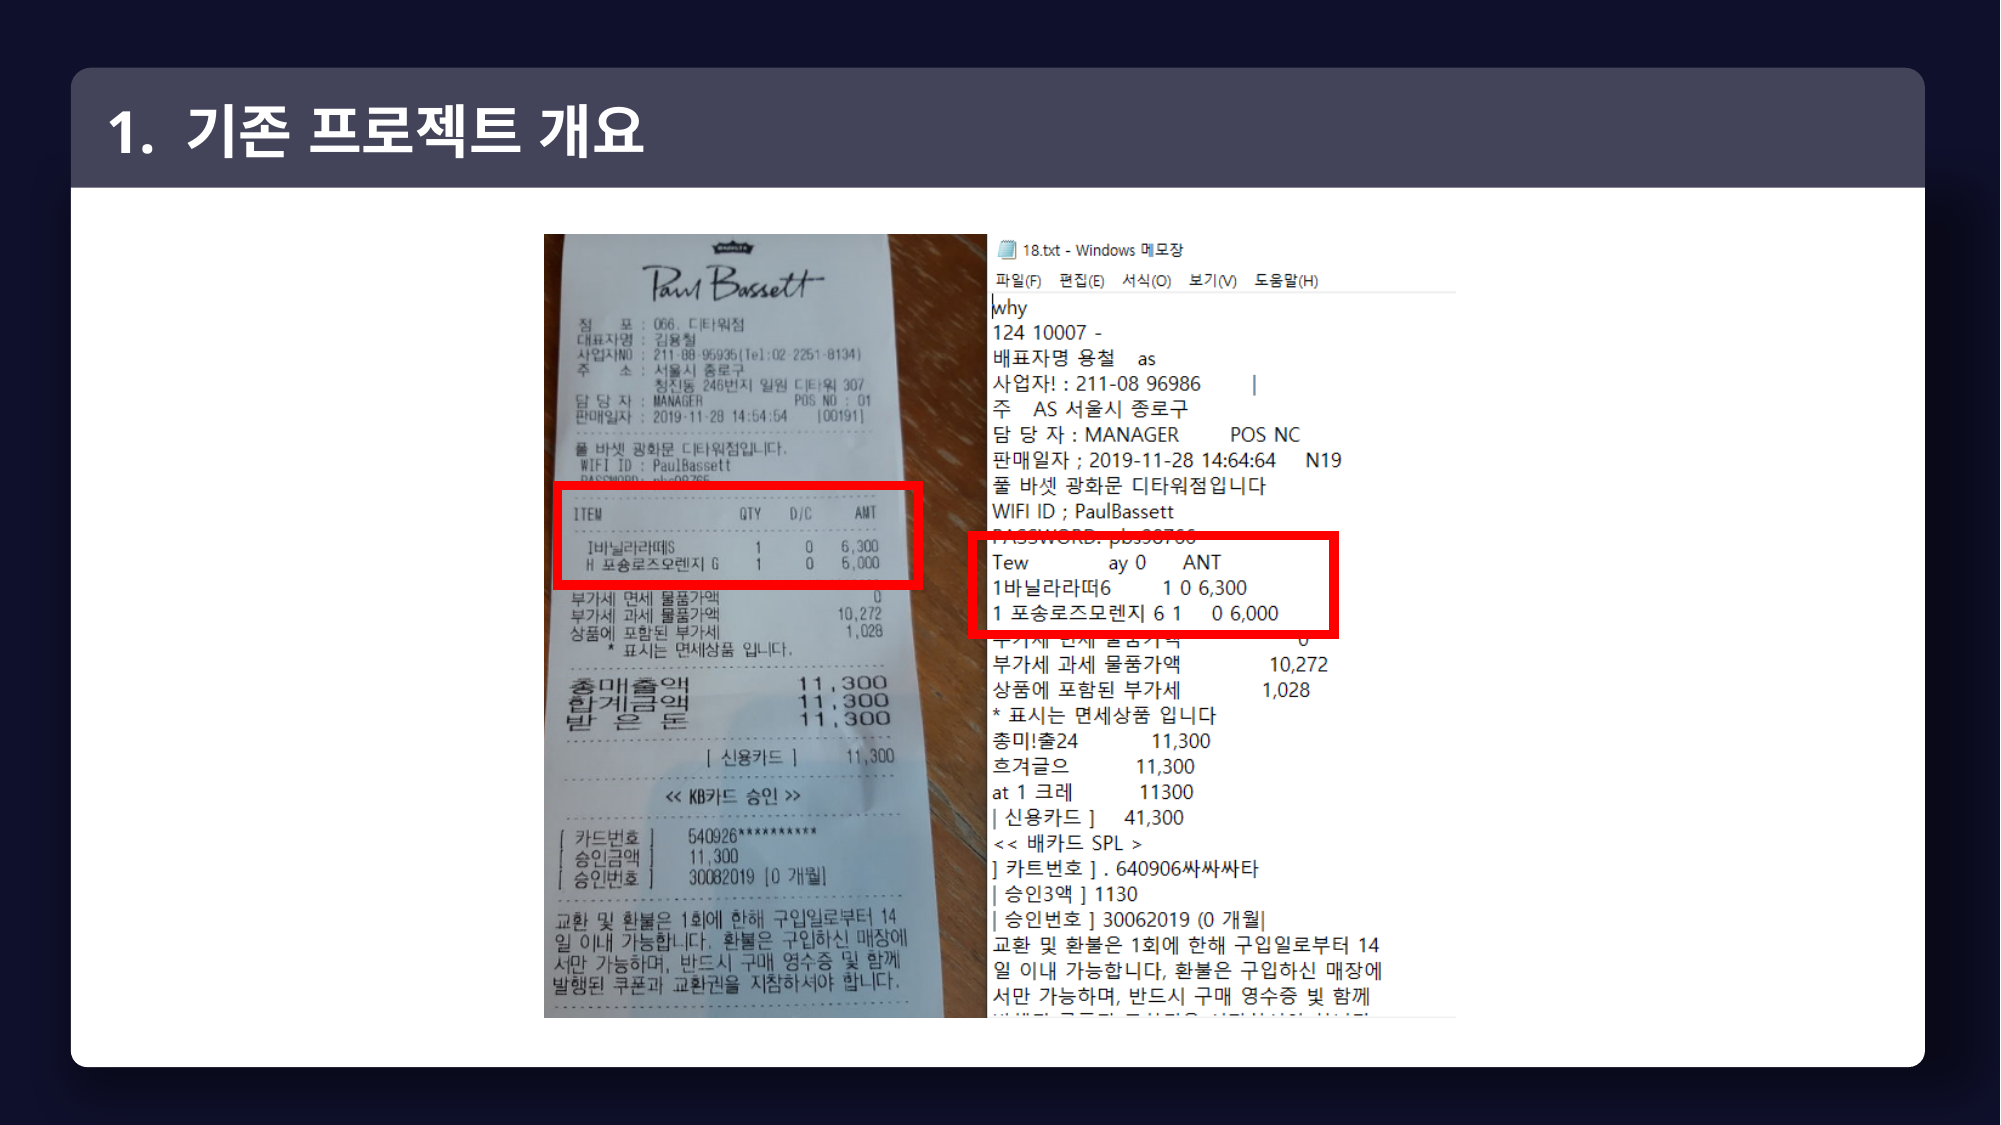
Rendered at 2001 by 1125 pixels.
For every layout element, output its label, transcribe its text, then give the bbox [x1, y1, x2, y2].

text_box ㄱㄱㅈ [69, 189, 1926, 1069]
text_box 1. 기존 프로젝트 개요 [69, 66, 1926, 189]
picture [544, 234, 1456, 1018]
